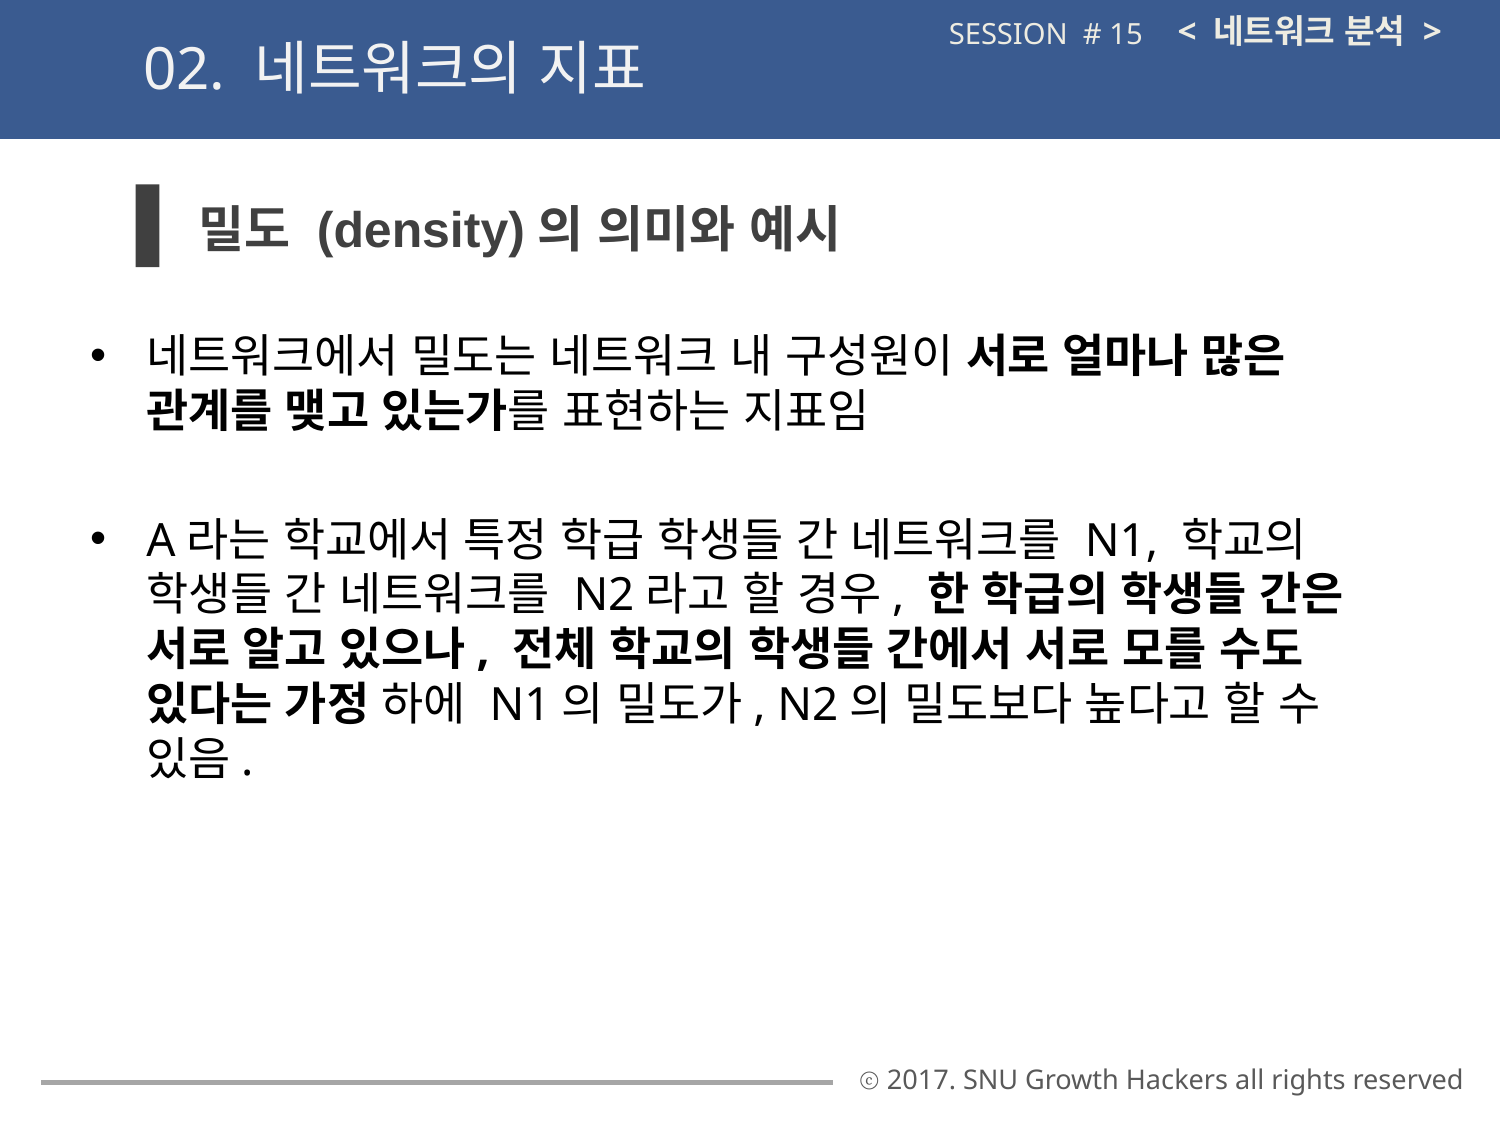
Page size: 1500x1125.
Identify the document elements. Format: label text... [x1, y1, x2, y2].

text_box < 네트워크 분석 > [1162, 2, 1457, 58]
text_box SESSION # 15 [934, 7, 1166, 58]
list 네트워크에서 밀도는 네트워크 내 구성원이 서로 얼마나 많은 관계를 맺고 있는가를 표현하는 지표임 A라는 학교에서 특정 학급 학생들 간 네트워크를 N1, 학교의 학생들 간 네트워크를 N2라고 할 경우, 한 학급의 학생들 간은 서로 알고 있으나, 전체 학교의 학생들 간에서 서로 모를 수도 있다는 가정 하에 N1의 밀도가, N2의 밀도보다 높다고 할 수 있음. [75, 319, 1425, 1005]
text_box 02. 네트워크의 지표 [128, 23, 661, 109]
text_box 밀도 (density)의 의미와 예시 [184, 189, 857, 265]
text_box [0, 0, 1500, 139]
text_box ⓒ 2017. SNU Growth Hackers all rights reserved [844, 1055, 1495, 1103]
text_box [134, 182, 161, 269]
